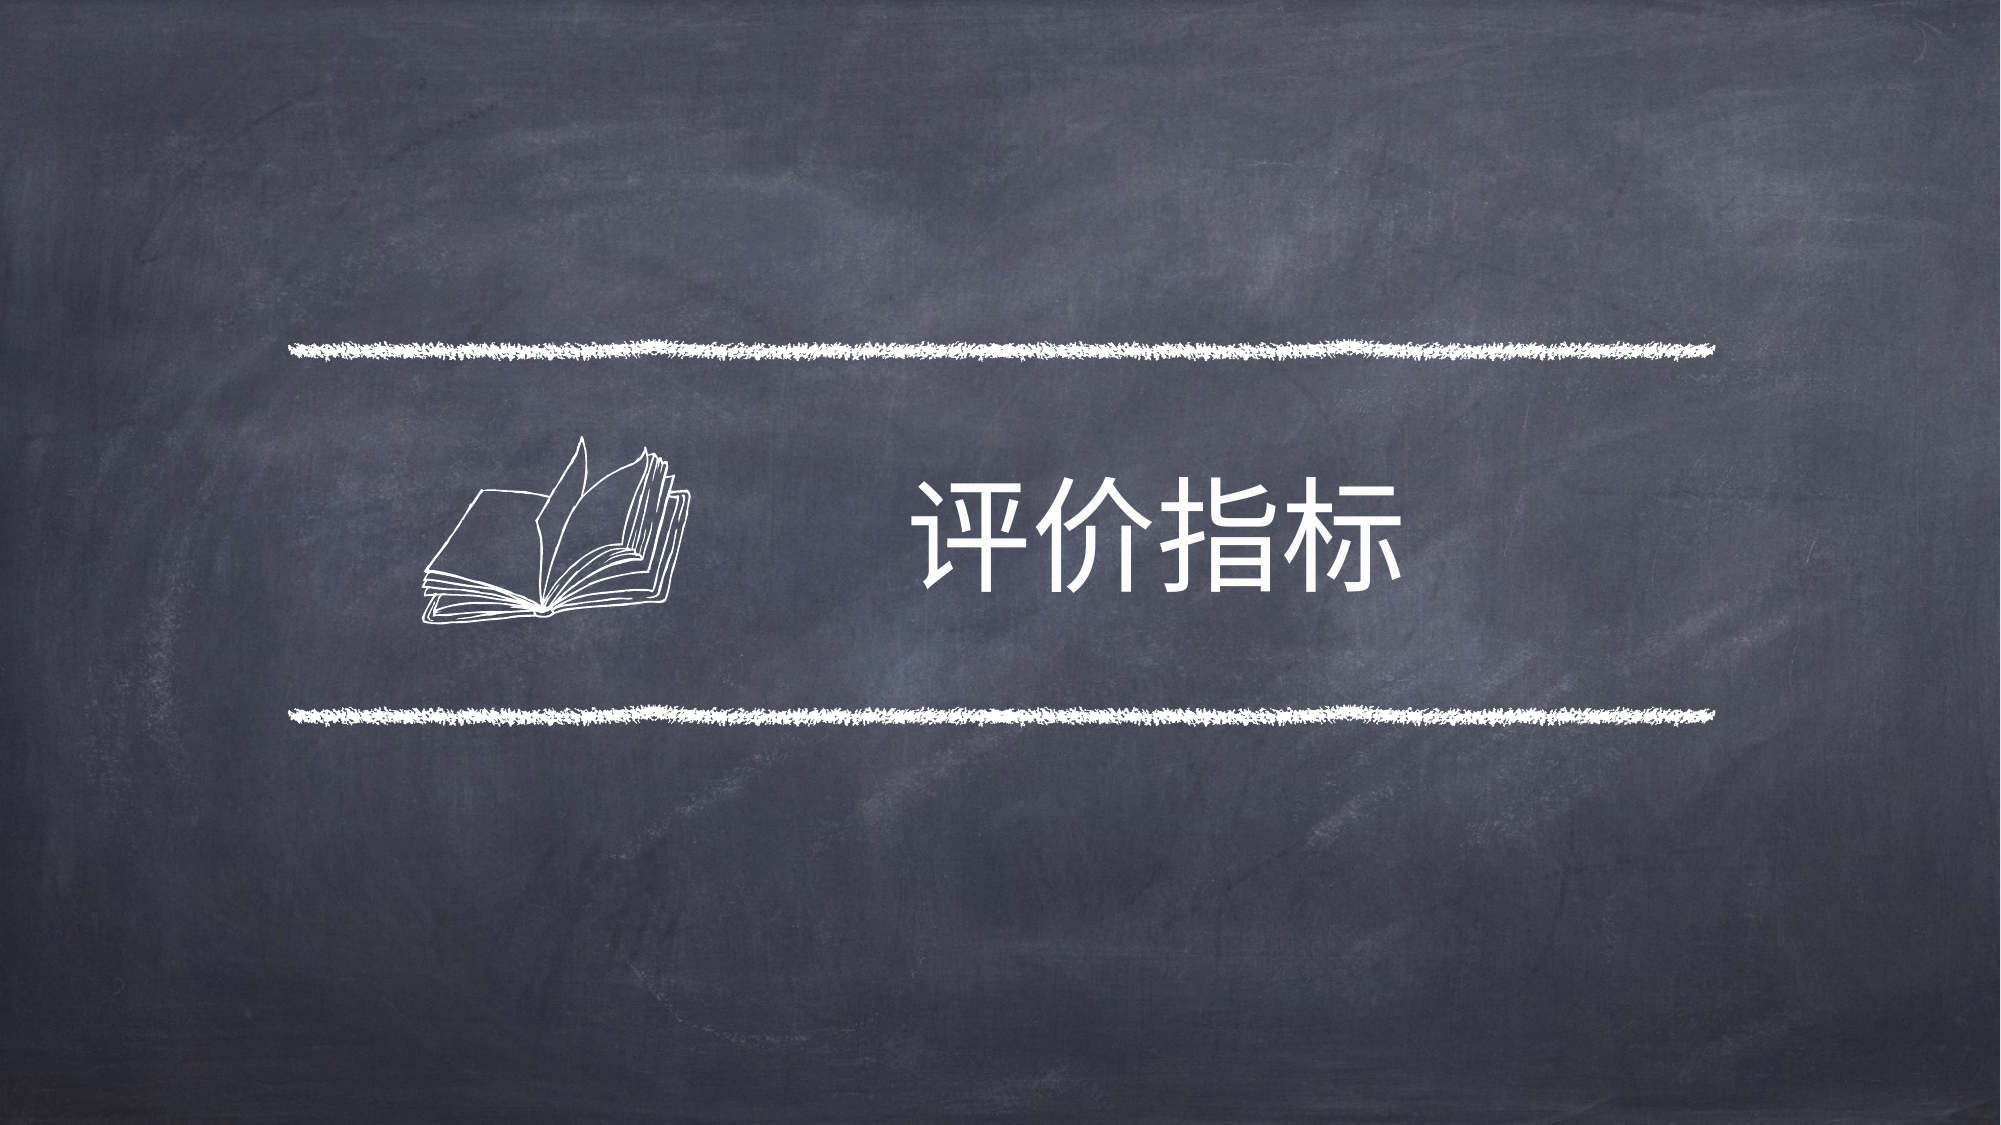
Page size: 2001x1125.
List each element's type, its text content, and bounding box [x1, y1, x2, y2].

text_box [287, 338, 1716, 362]
text_box 评价指标 [892, 449, 1528, 615]
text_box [287, 704, 1716, 728]
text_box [421, 435, 692, 625]
picture [0, 0, 2001, 1125]
